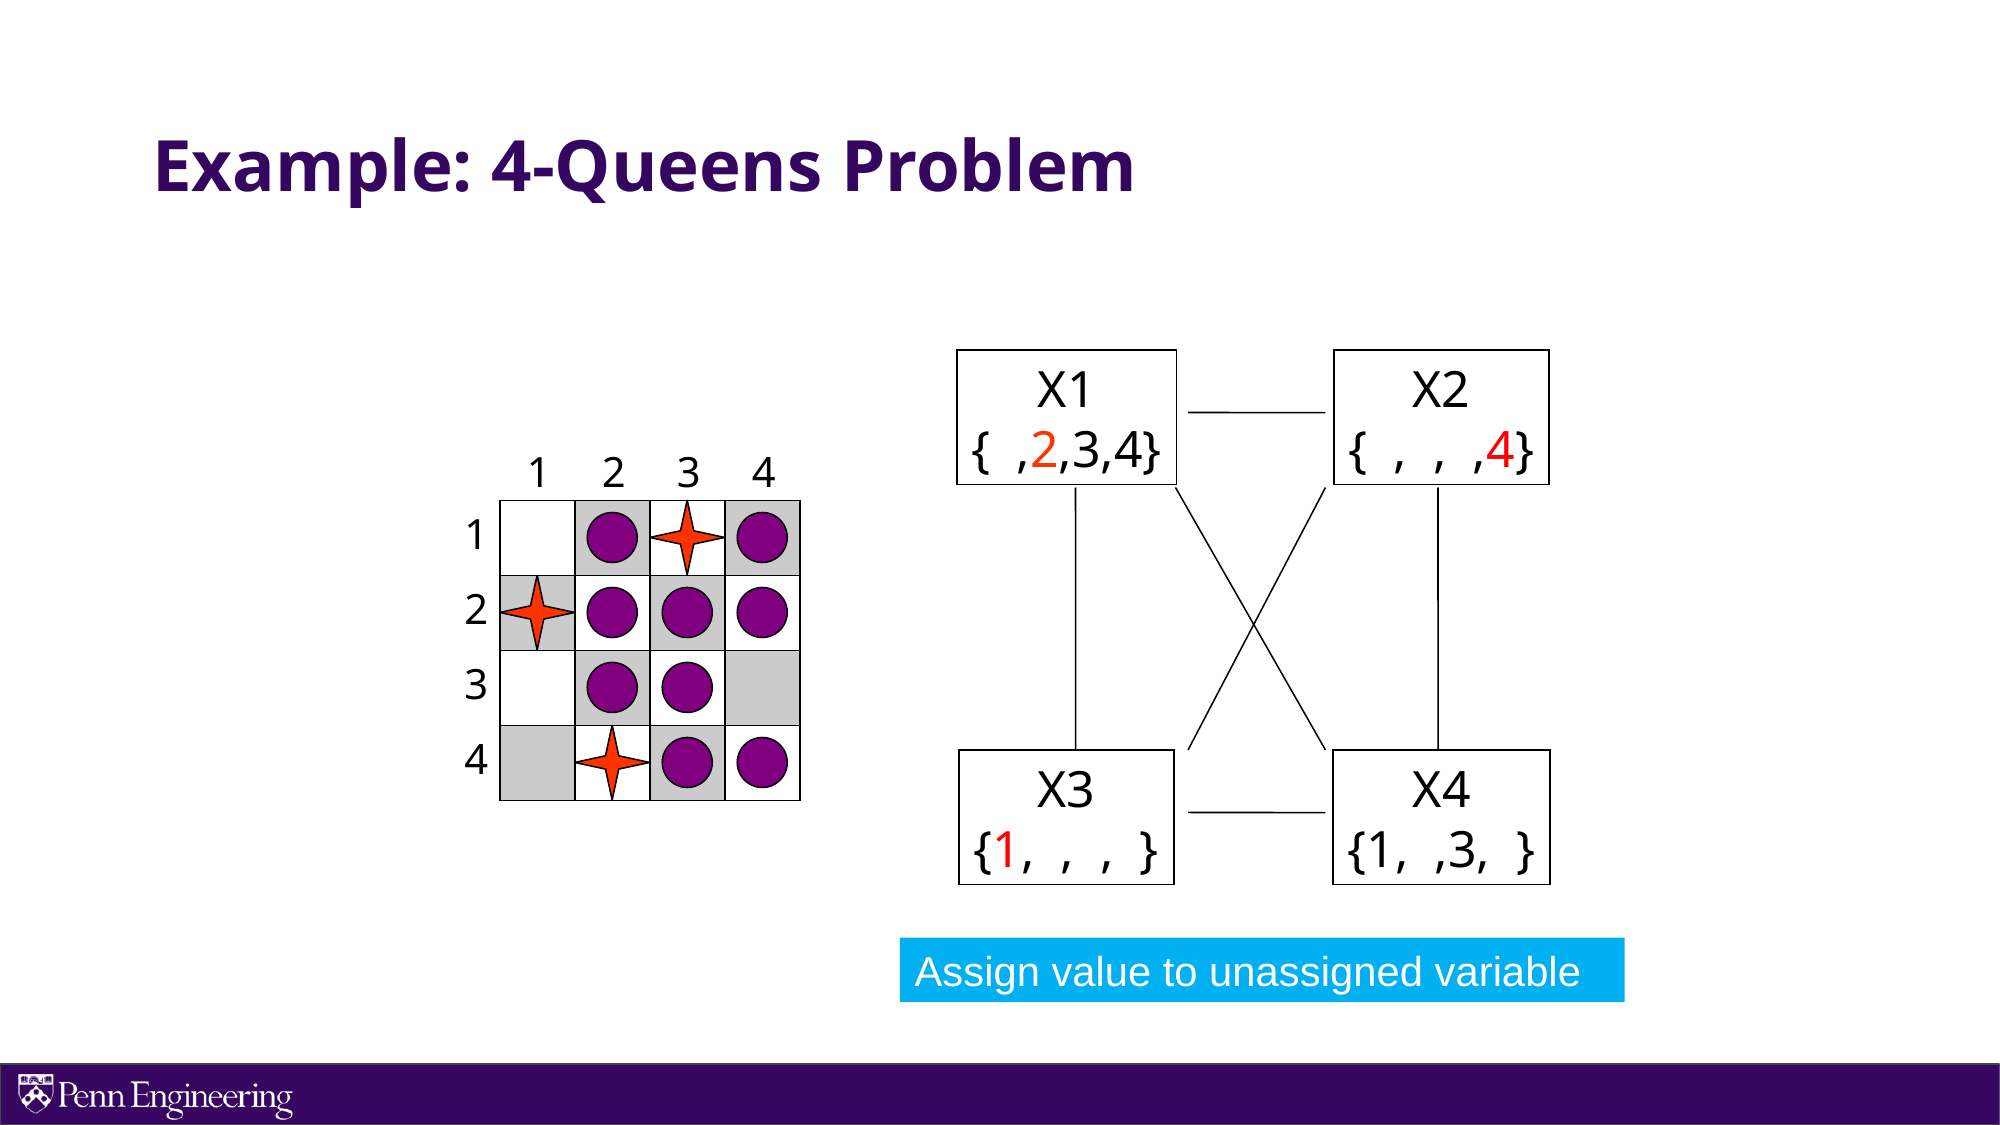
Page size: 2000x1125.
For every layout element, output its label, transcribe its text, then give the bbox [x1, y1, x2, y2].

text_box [449, 437, 801, 801]
picture [8, 1066, 301, 1123]
title Example: 4-Queens Problem [137, 59, 1862, 278]
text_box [943, 349, 1565, 888]
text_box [586, 512, 788, 788]
text_box Assign value to unassigned variable [899, 937, 1625, 1003]
